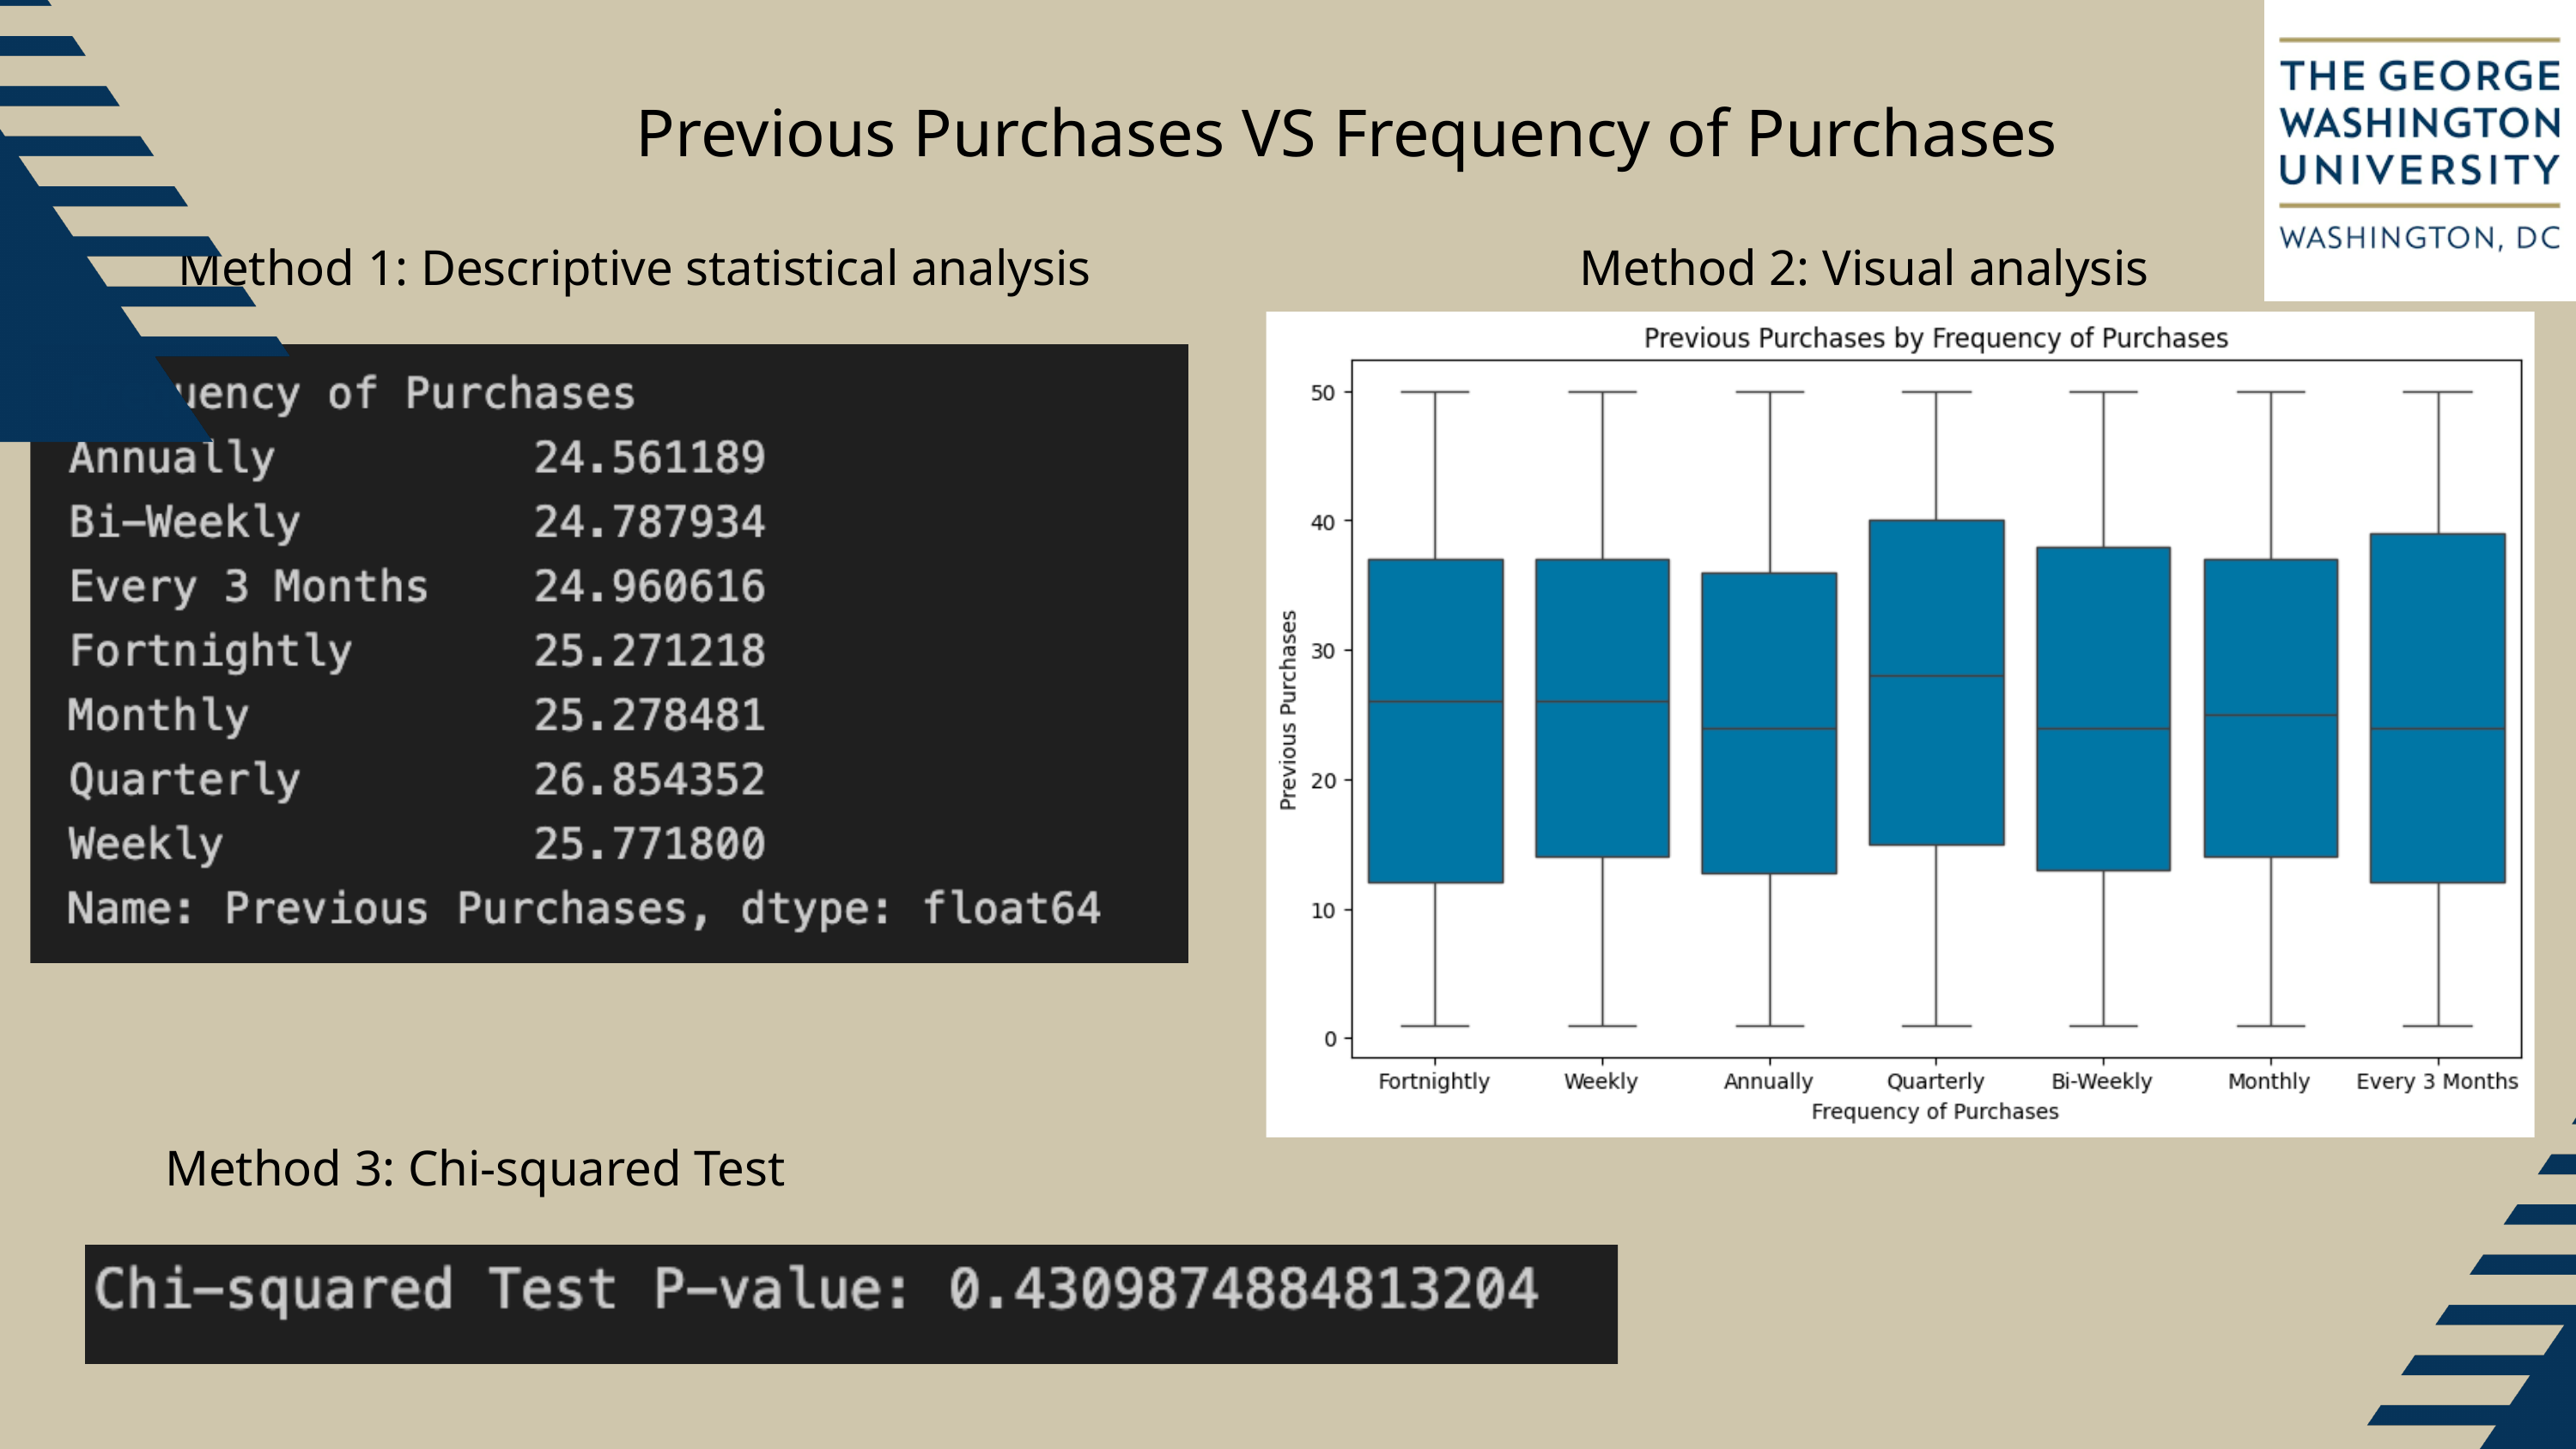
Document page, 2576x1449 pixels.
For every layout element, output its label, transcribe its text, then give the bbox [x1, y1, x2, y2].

text_box Method 2: Visual analysis [1558, 232, 2170, 347]
text_box [85, 1245, 1619, 1364]
text_box [0, 0, 290, 442]
text_box [1266, 312, 2535, 1137]
text_box Previous Purchases VS Frequency of Purchases [290, 85, 2263, 239]
text_box Method 1: Descriptive statistical analysis [290, 232, 1125, 347]
text_box [2299, 1095, 2576, 1449]
text_box [30, 344, 1188, 963]
text_box [2263, 0, 2576, 301]
text_box Method 3: Chi-squared Test [85, 1132, 866, 1196]
